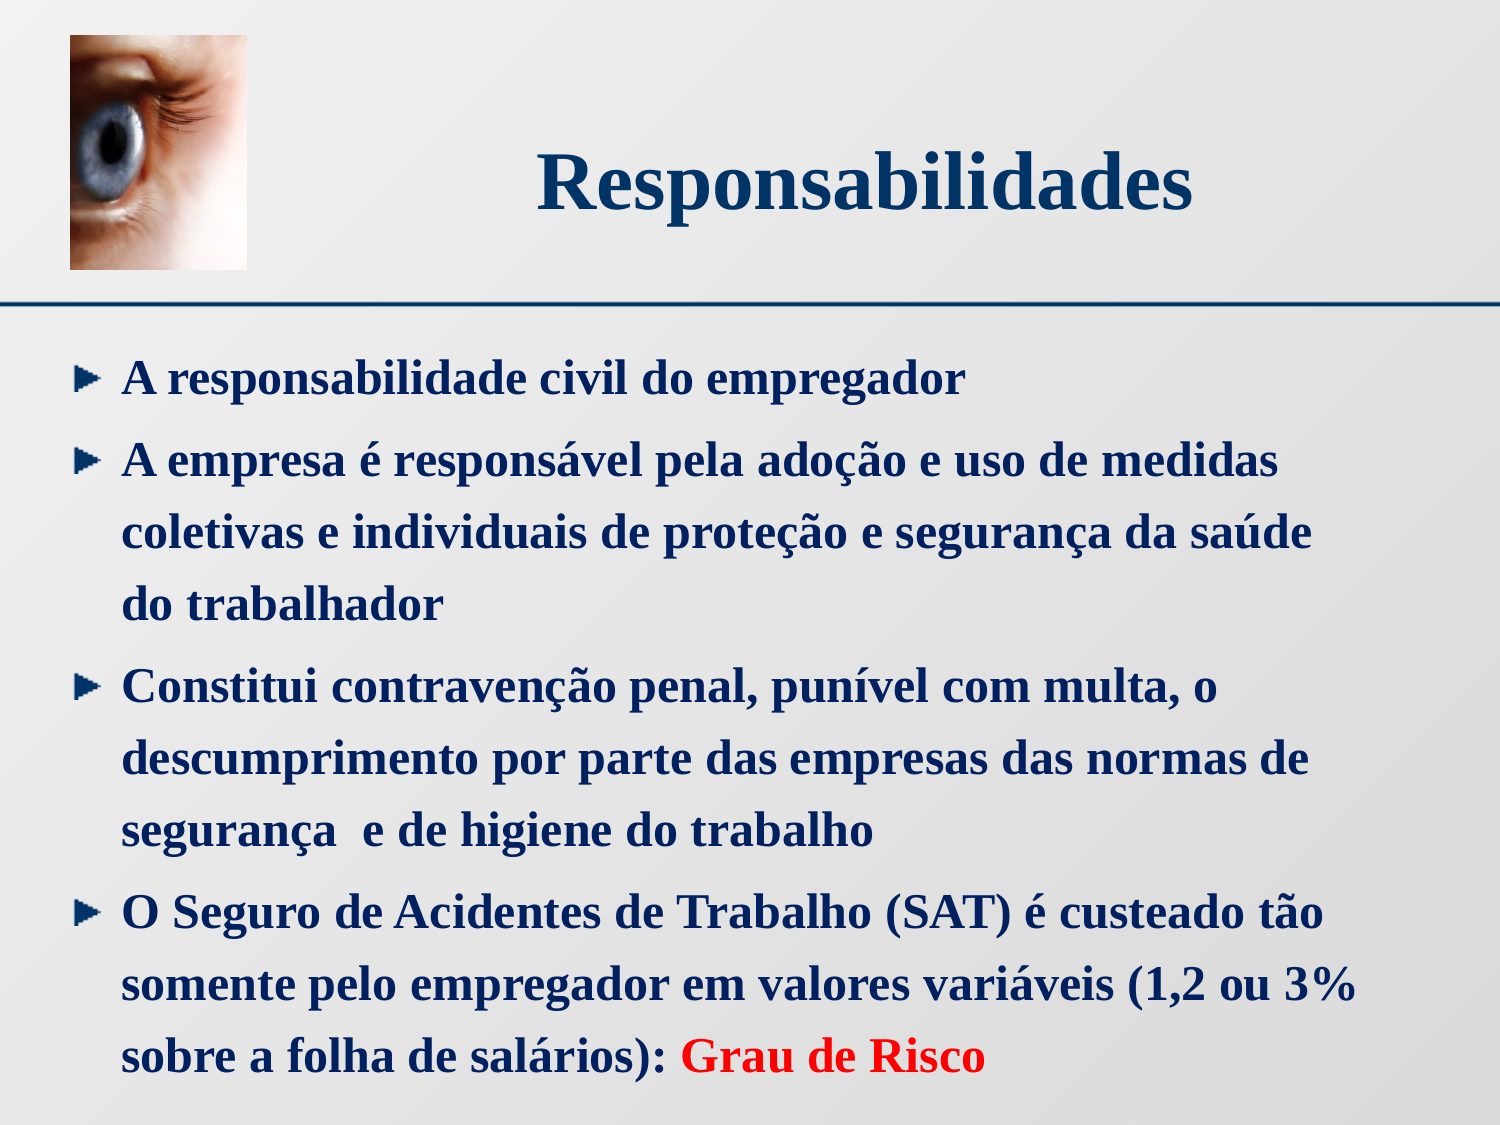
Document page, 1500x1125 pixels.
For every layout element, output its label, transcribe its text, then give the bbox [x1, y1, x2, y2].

list A responsabilidade civil do empregador A empresa é responsável pela adoção e uso de medidas coletivas e individuais de proteção e segurança da saúde do trabalhador Constitui contravenção penal, punível com multa, o descumprimento por parte das empresas das normas de segurança e de higiene do trabalho O Seguro de Acidentes de Trabalho (SAT) é custeado tão somente pelo empregador em valores variáveis (1,2 ou 3% sobre a folha de salários): Grau de Risco [49, 324, 1388, 1067]
picture [0, 292, 1500, 318]
title Responsabilidades [327, 81, 1404, 270]
picture [70, 34, 247, 270]
picture [65, 356, 101, 392]
picture [65, 438, 101, 474]
picture [65, 664, 101, 700]
picture [65, 890, 101, 926]
